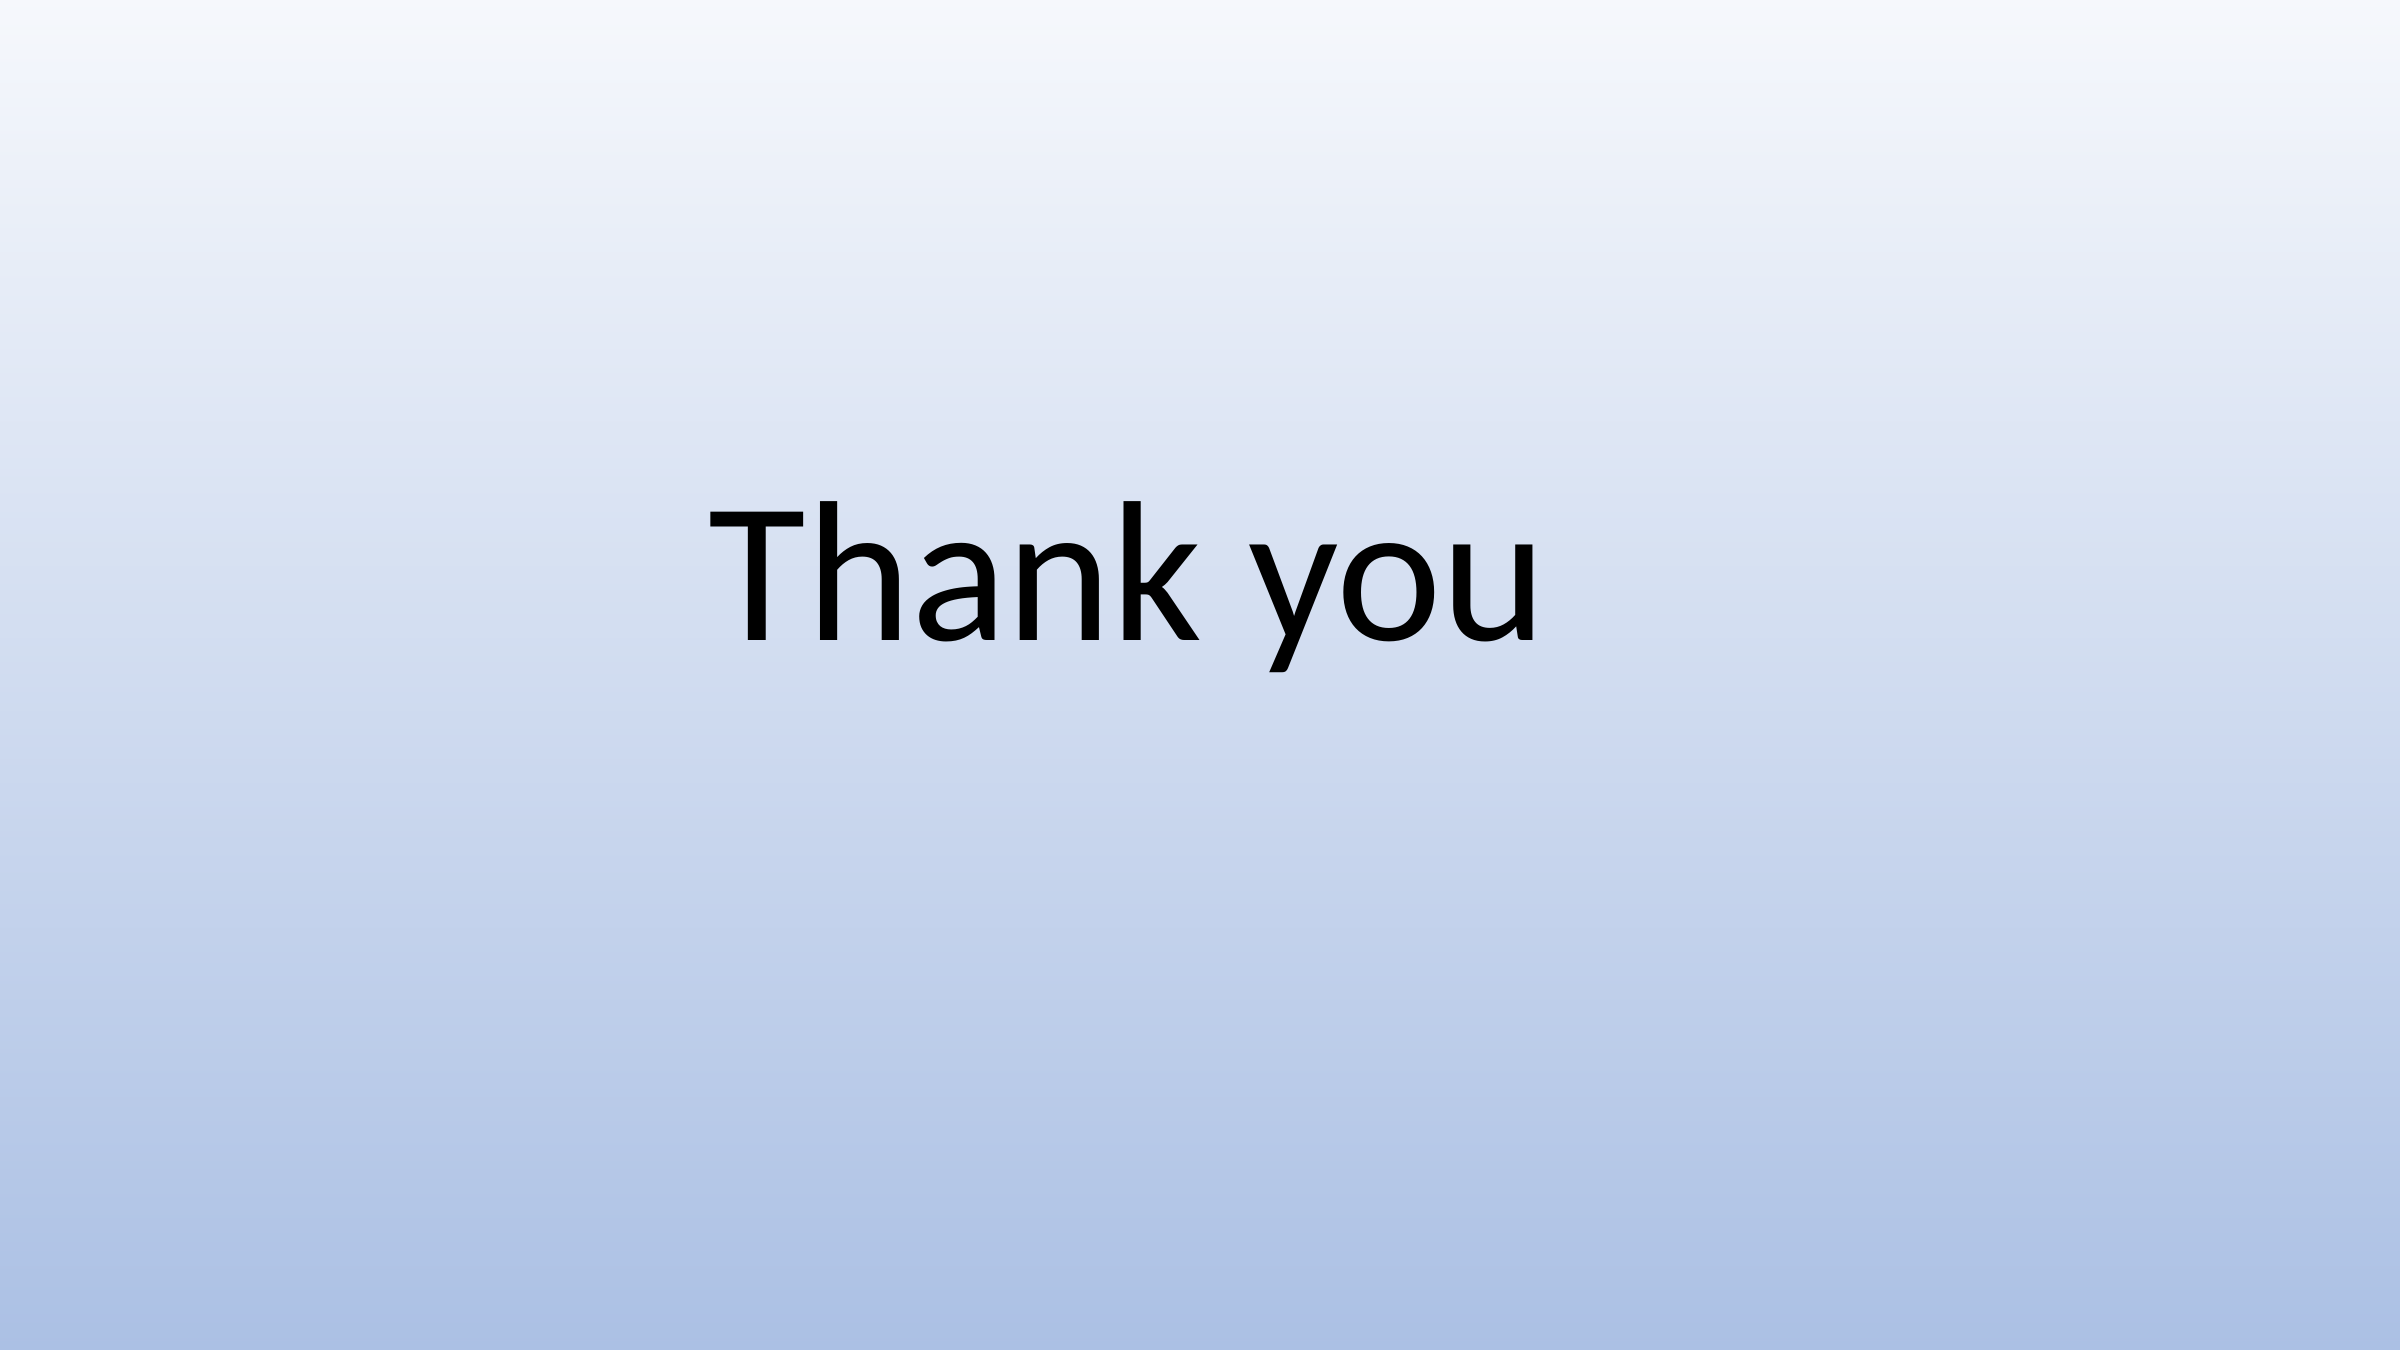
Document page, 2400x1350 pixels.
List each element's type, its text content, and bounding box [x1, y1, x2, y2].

text_box Thank you [694, 433, 1563, 689]
